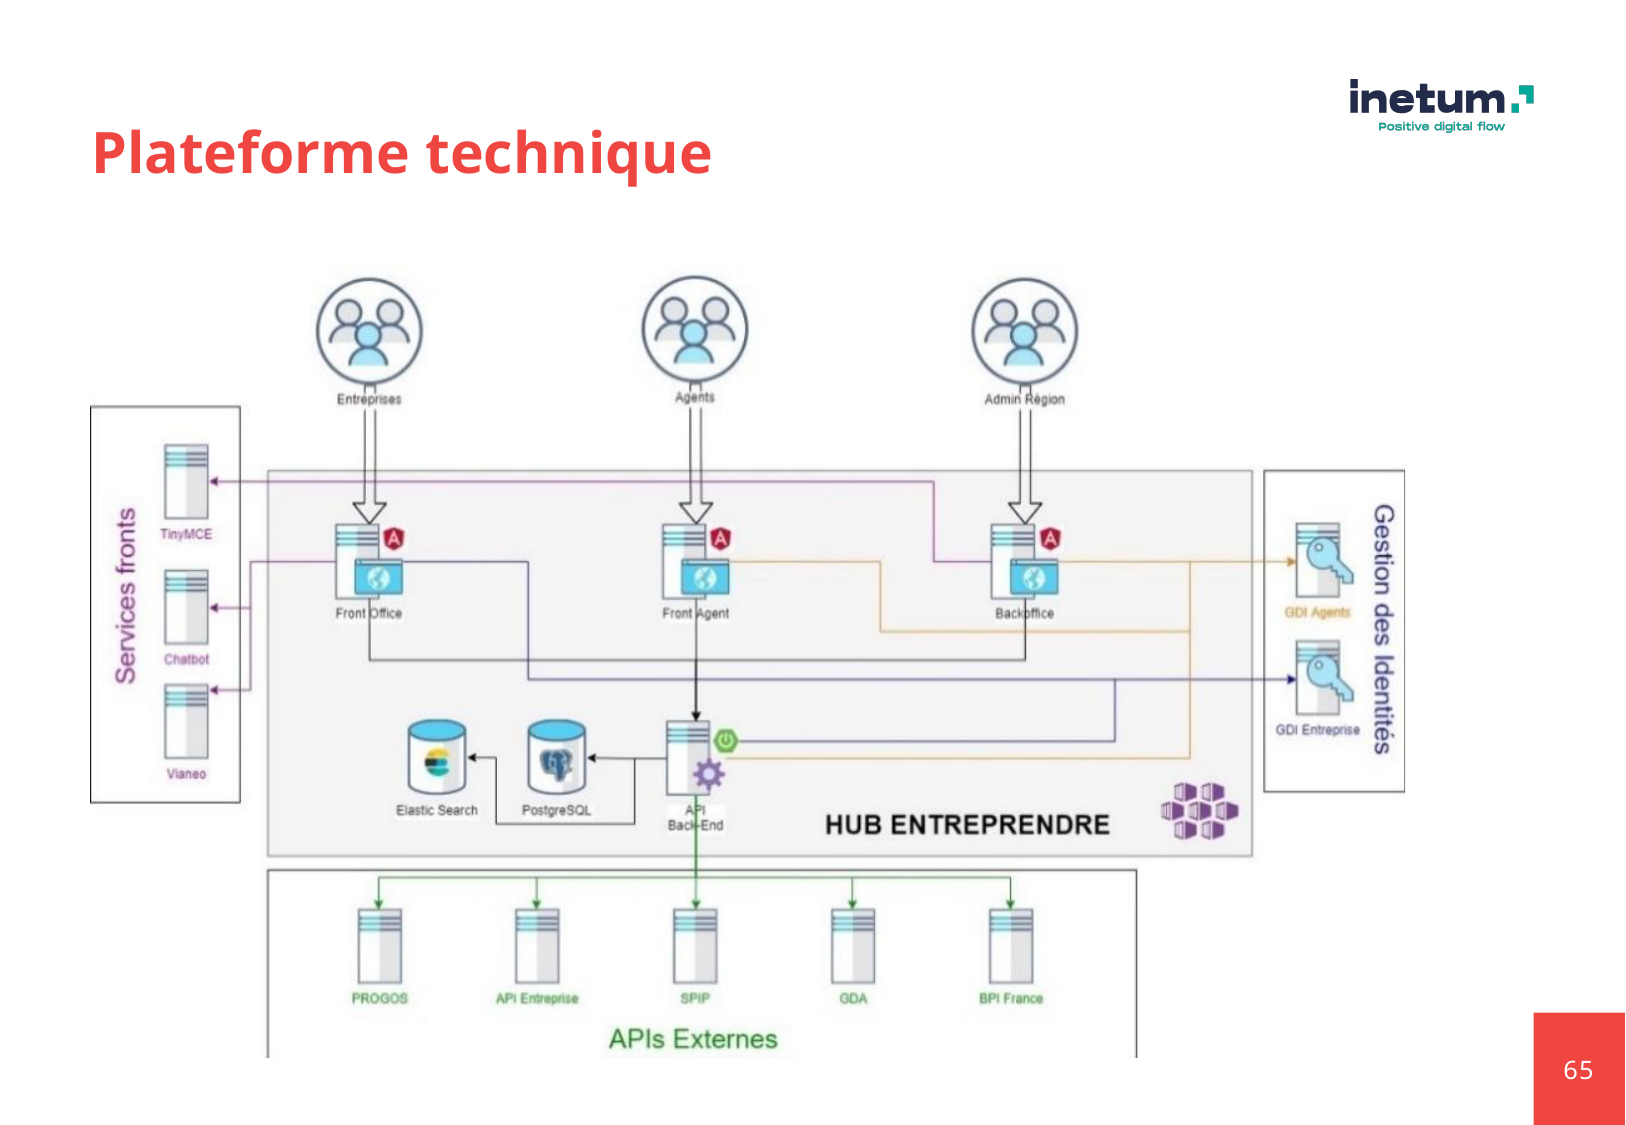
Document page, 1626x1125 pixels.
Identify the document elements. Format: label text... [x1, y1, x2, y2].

picture [1350, 79, 1534, 133]
title Plateforme technique [90, 114, 1331, 187]
picture [89, 265, 1406, 1059]
